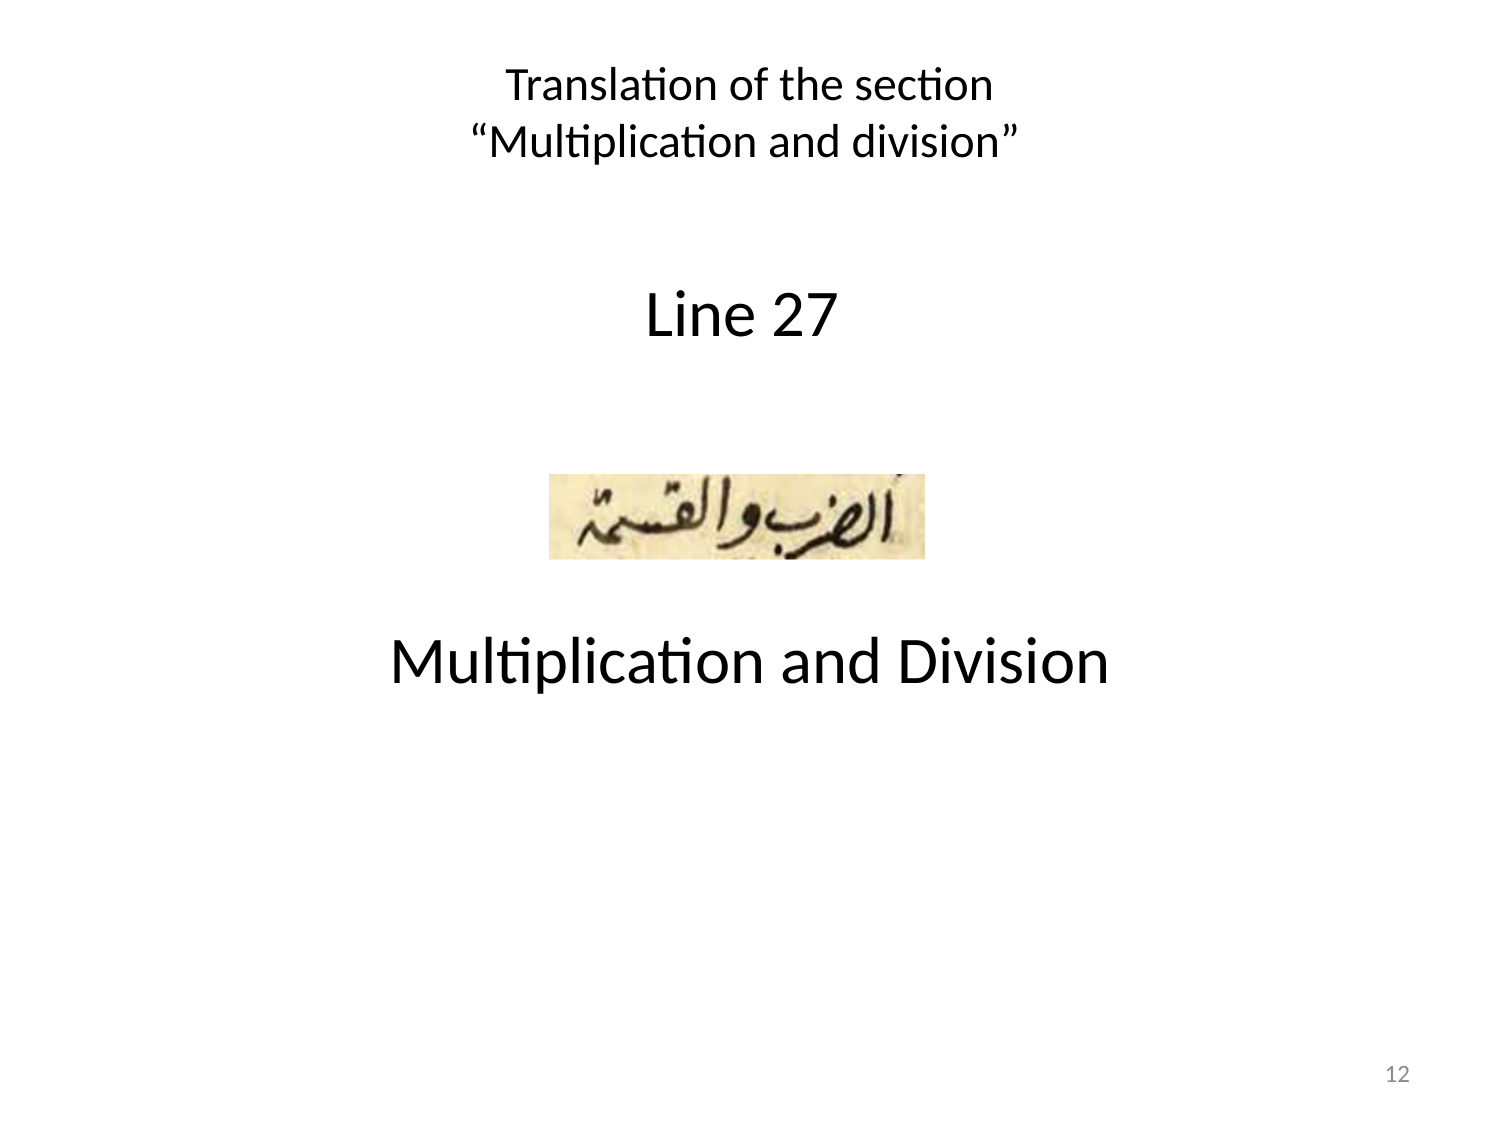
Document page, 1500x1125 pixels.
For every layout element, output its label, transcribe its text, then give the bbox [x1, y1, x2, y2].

picture [549, 474, 926, 563]
title Translation of the section “Multiplication and division” [75, 45, 1425, 233]
list Line 27 Multiplication and Division [75, 262, 1425, 1005]
slide_number 12 [1074, 1042, 1425, 1103]
